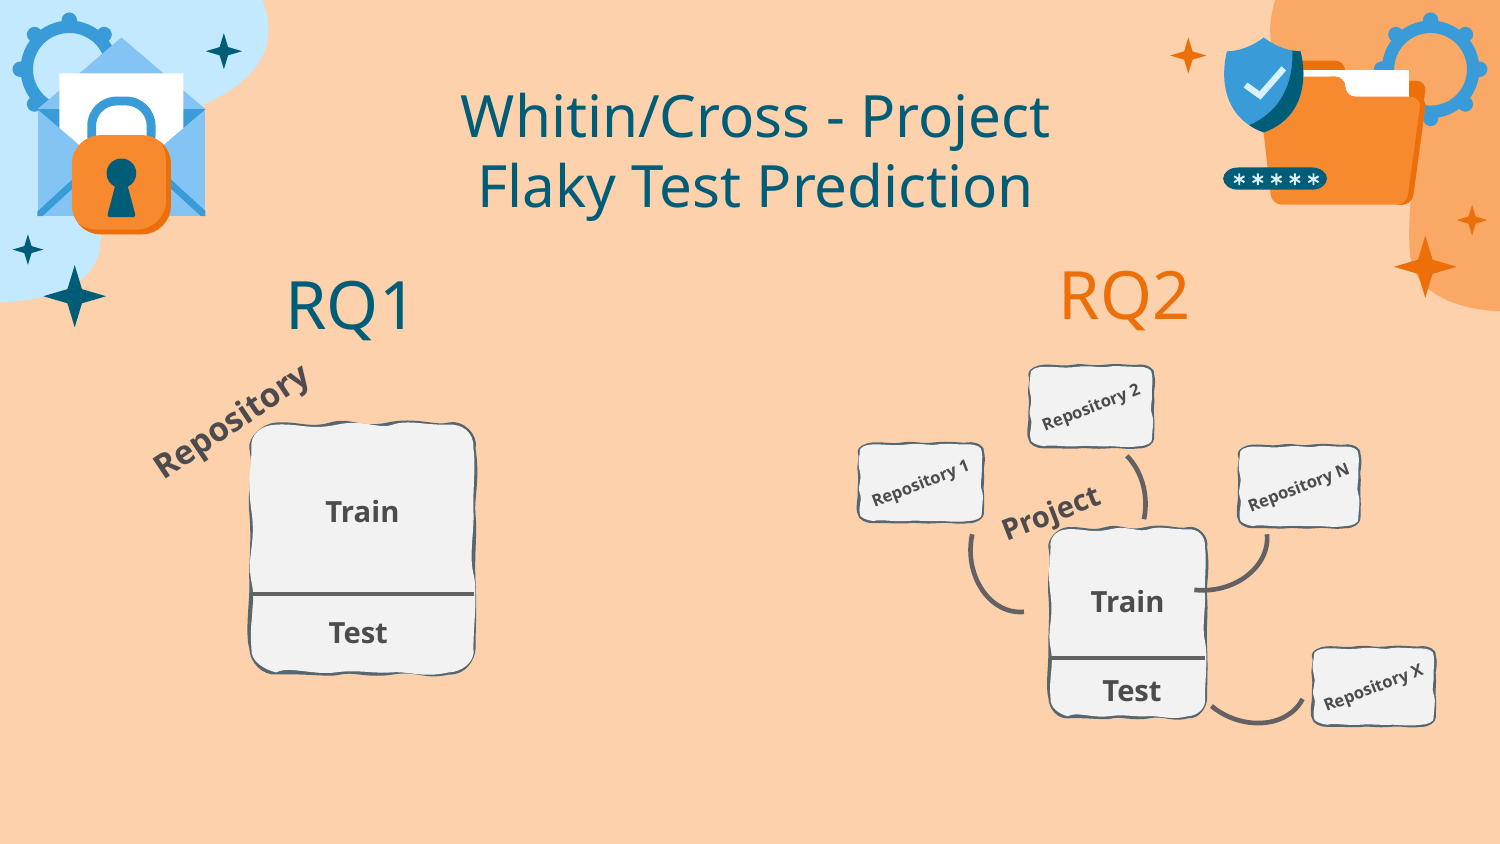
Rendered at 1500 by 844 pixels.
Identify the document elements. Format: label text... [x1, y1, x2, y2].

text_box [1169, 12, 1488, 299]
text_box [119, 391, 474, 673]
title Whitin/Cross - Project Flaky Test Prediction [246, 64, 1164, 203]
text_box RQ1 [194, 247, 509, 386]
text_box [851, 366, 1445, 725]
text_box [12, 12, 243, 328]
text_box RQ2 [967, 237, 1282, 365]
